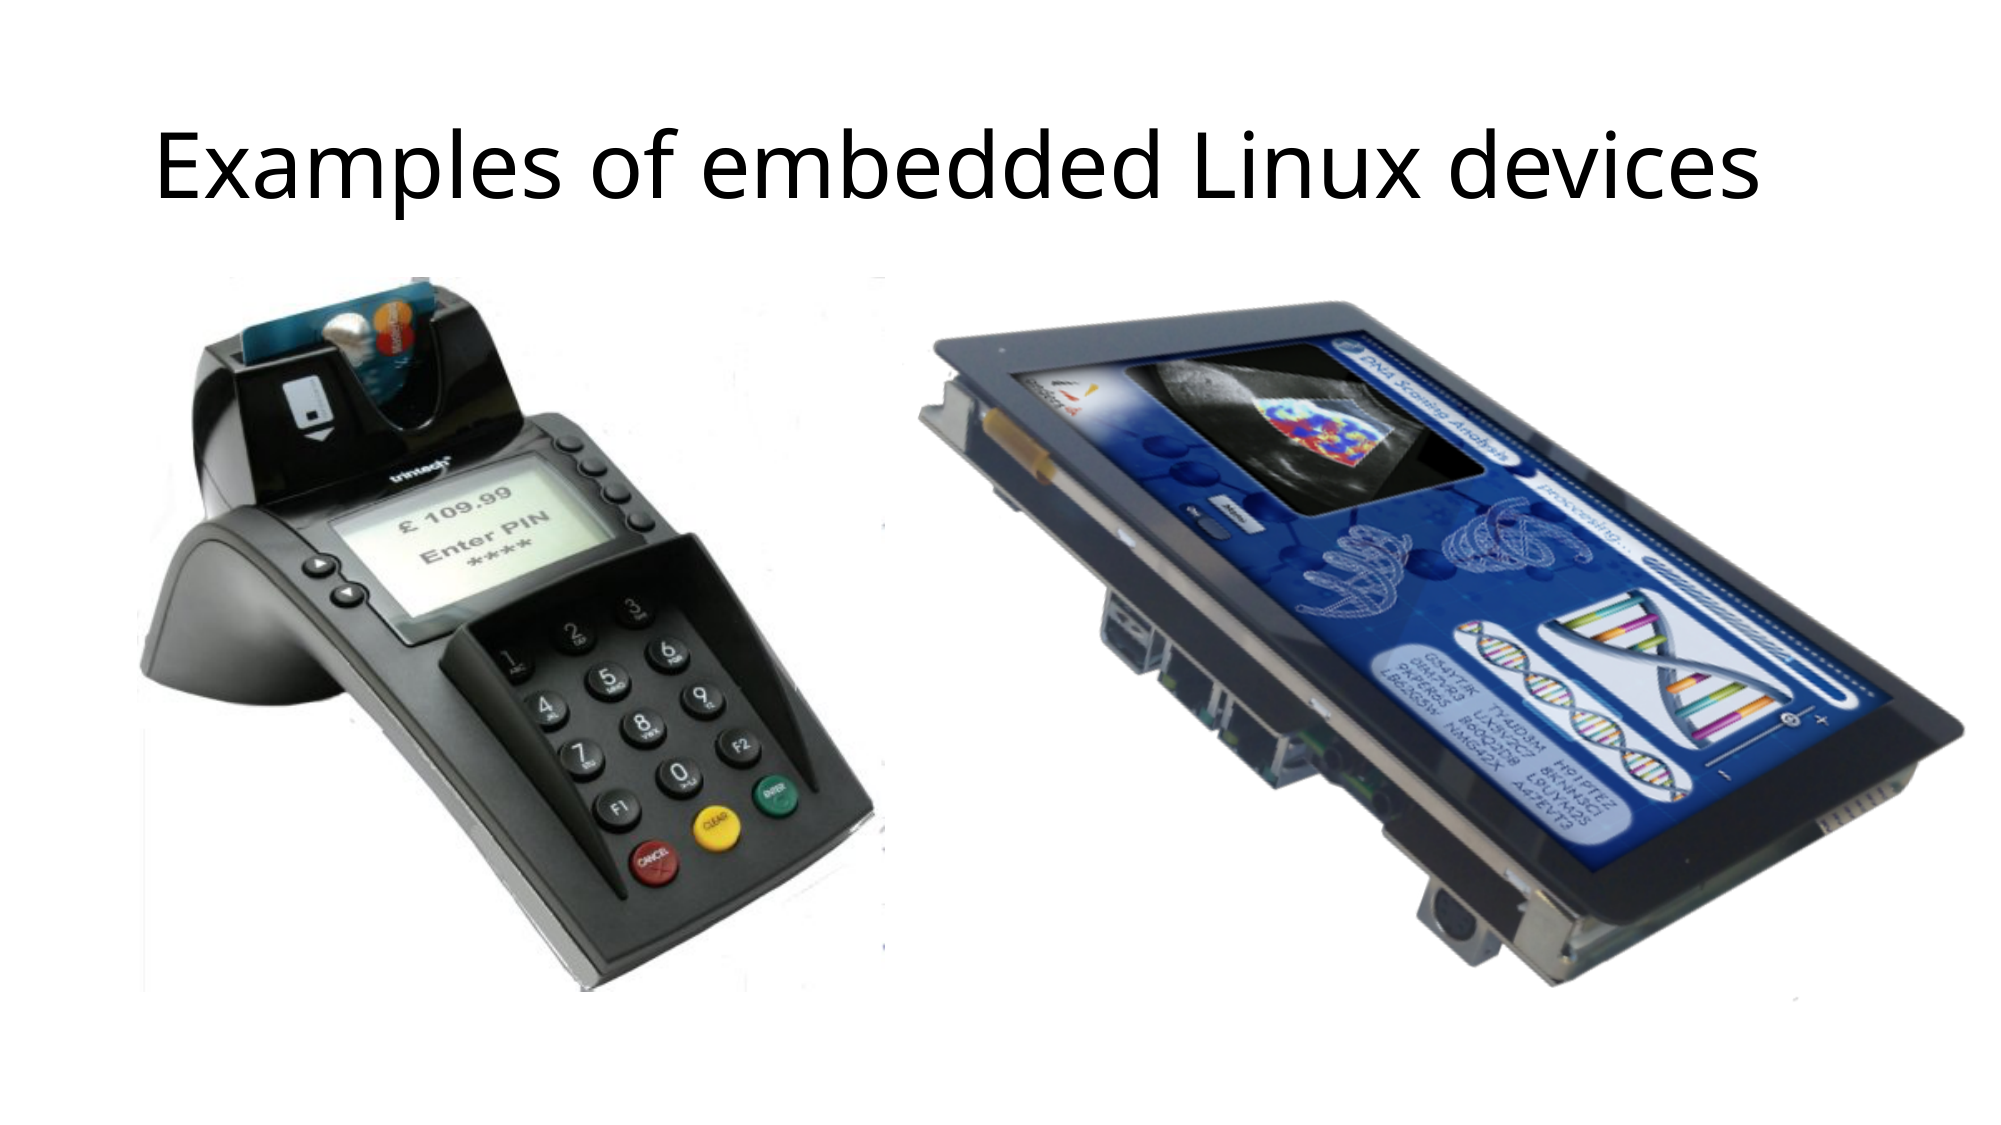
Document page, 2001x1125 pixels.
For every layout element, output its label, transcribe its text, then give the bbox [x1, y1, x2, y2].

picture [841, 141, 2000, 1125]
title Examples of embedded Linux devices [137, 59, 1863, 278]
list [137, 277, 885, 992]
